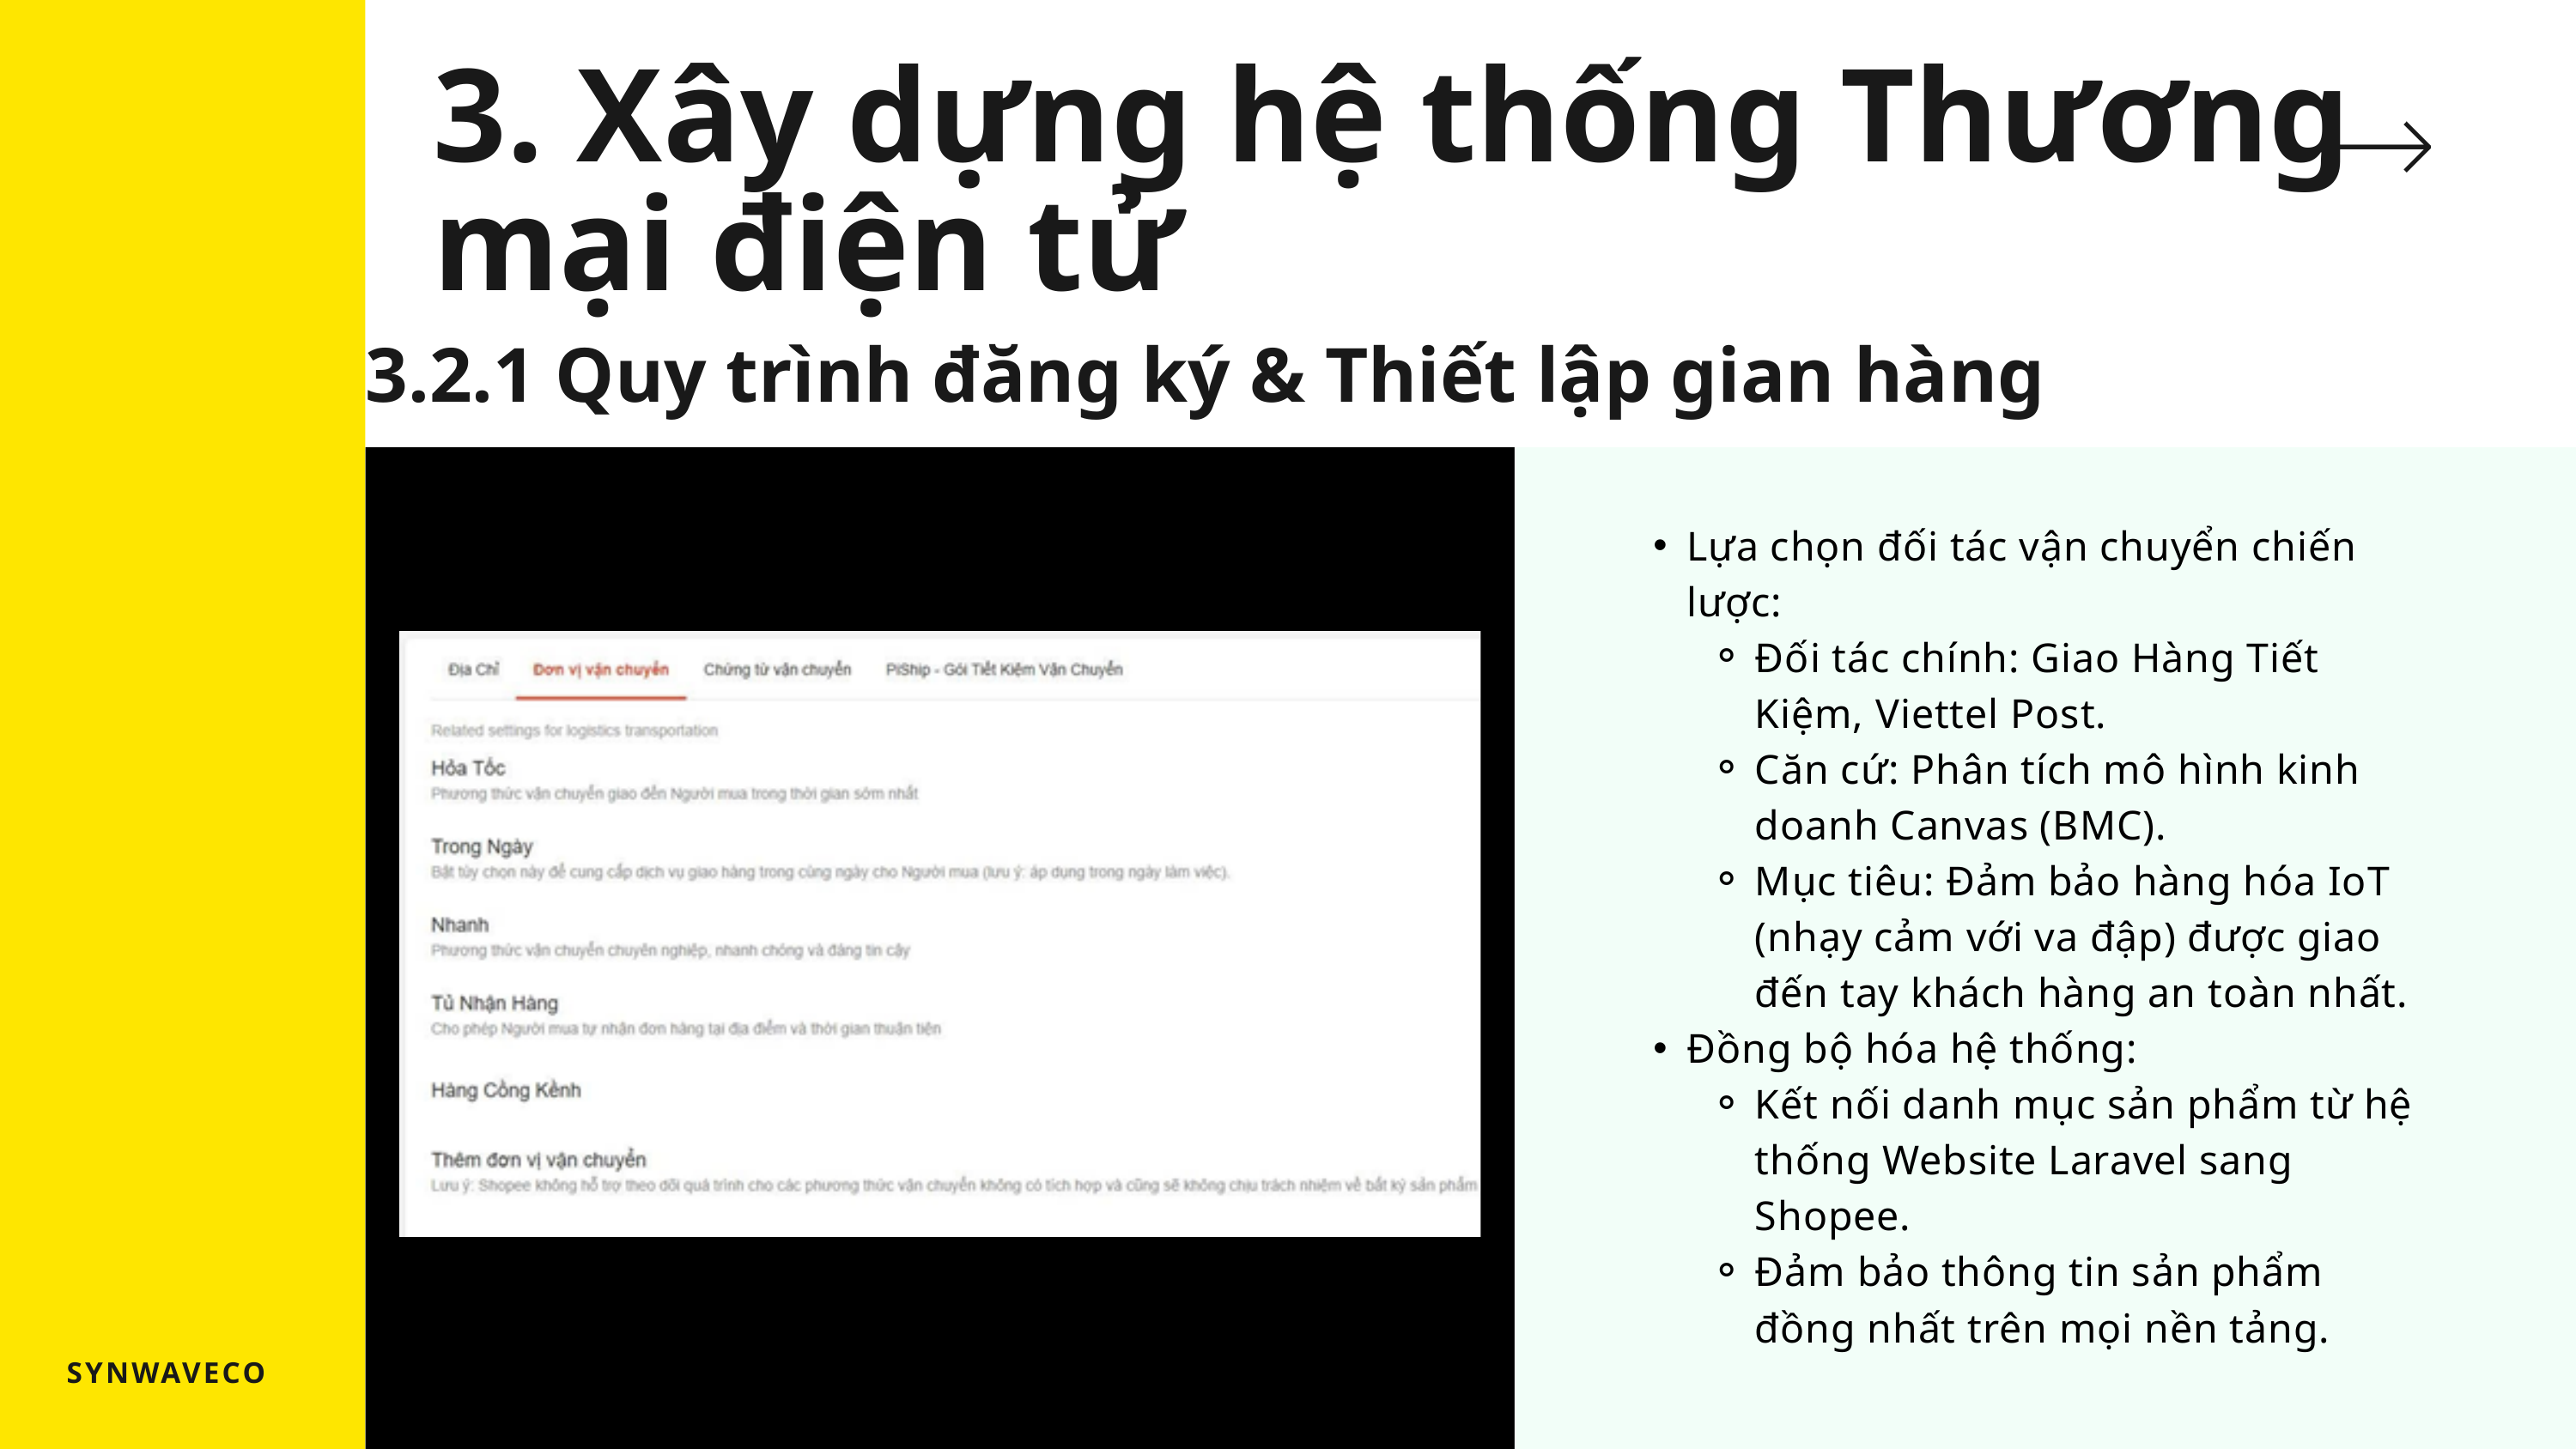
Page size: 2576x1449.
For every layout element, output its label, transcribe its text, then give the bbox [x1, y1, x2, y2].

text_box 3. Xây dựng hệ thống Thương mại điện tử [433, 58, 2406, 312]
text_box [2406, 121, 2432, 173]
text_box [399, 631, 1481, 1237]
text_box [0, 0, 366, 1449]
text_box [1514, 447, 2576, 1449]
text_box Lựa chọn đối tác vận chuyển chiến lược: Đối tác chính: Giao Hàng Tiết Kiệm, Viettel Post. Căn cứ: Phân tích mô hình kinh doanh Canvas (BMC). Mục tiêu: Đảm bảo hàng hóa IoT (nhạy cảm với va đập) được giao đến tay khách hàng an toàn nhất. Đồng bộ hóa hệ thống: Kết nối danh mục sản phẩm từ hệ thống Website Laravel sang Shopee. Đảm bảo thông tin sản phẩm đồng nhất trên mọi nền tảng. [1619, 512, 2432, 1407]
text_box [365, 447, 1514, 1449]
text_box 3.2.1 Quy trình đăng ký & Thiết lập gian hàng [365, 312, 2576, 417]
text_box SYNWAVECO [66, 1354, 1039, 1389]
